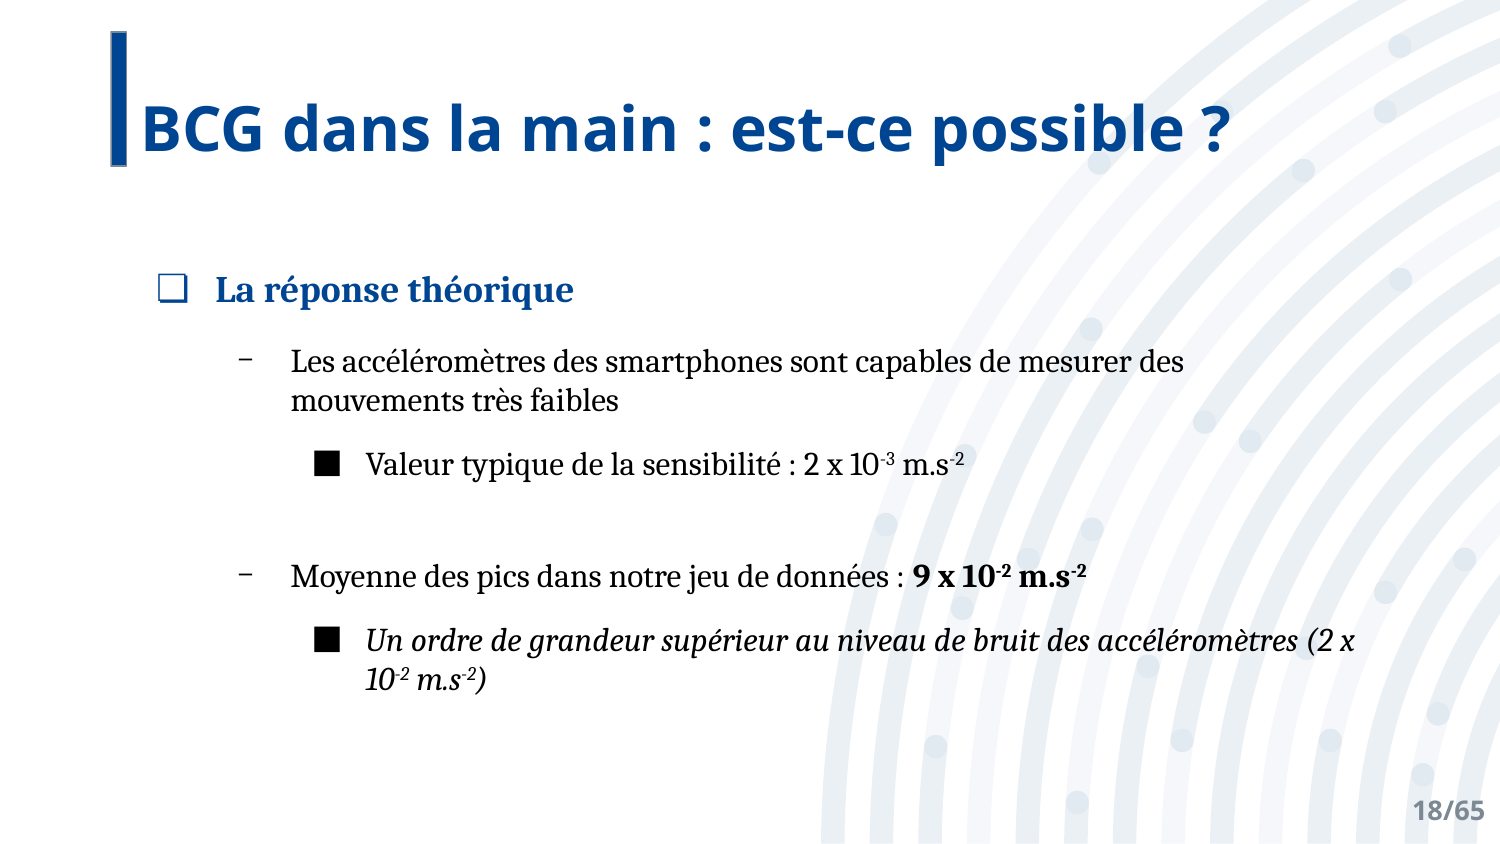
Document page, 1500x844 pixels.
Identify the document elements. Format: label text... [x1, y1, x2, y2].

list Les accéléromètres des smartphones sont capables de mesurer des mouvements très faibles Valeur typique de la sensibilité : 2 x 10-3 m.s-2 [140, 338, 1360, 520]
slide_number 18/65 [1403, 779, 1494, 844]
list Moyenne des pics dans notre jeu de données : 9 x 10-2 m.s-2 Un ordre de grandeur supérieur au niveau de bruit des accéléromètres (2 x 10-2 m.s-2) [140, 554, 1360, 735]
title BCG dans la main : est-ce possible ? [140, 99, 1360, 165]
list La réponse théorique [140, 258, 1360, 327]
